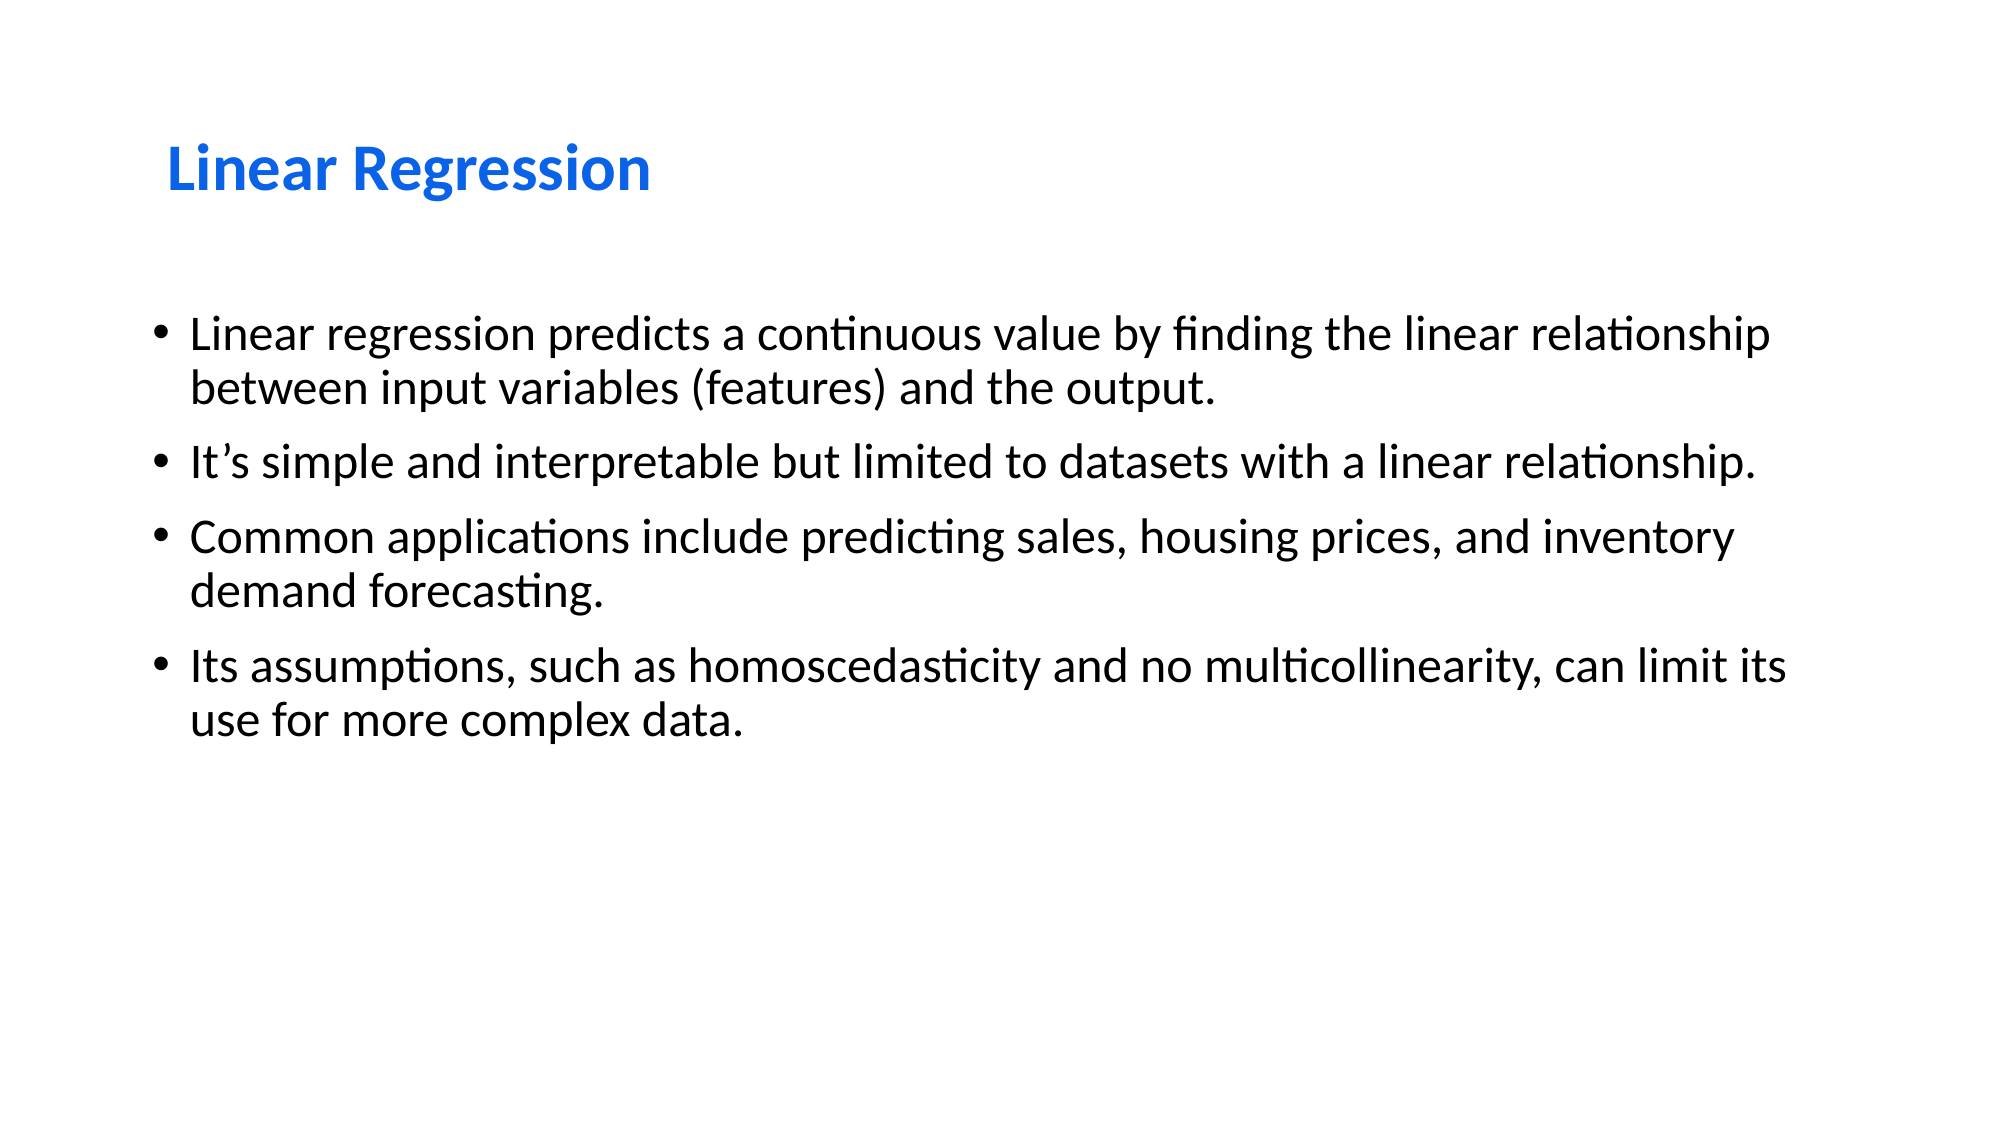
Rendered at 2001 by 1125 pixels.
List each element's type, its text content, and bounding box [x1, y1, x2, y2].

title Linear Regression [137, 59, 1863, 278]
list Linear regression predicts a continuous value by finding the linear relationship between input variables (features) and the output. It’s simple and interpretable but limited to datasets with a linear relationship. Common applications include predicting sales, housing prices, and inventory demand forecasting. Its assumptions, such as homoscedasticity and no multicollinearity, can limit its use for more complex data. [137, 299, 1863, 1014]
